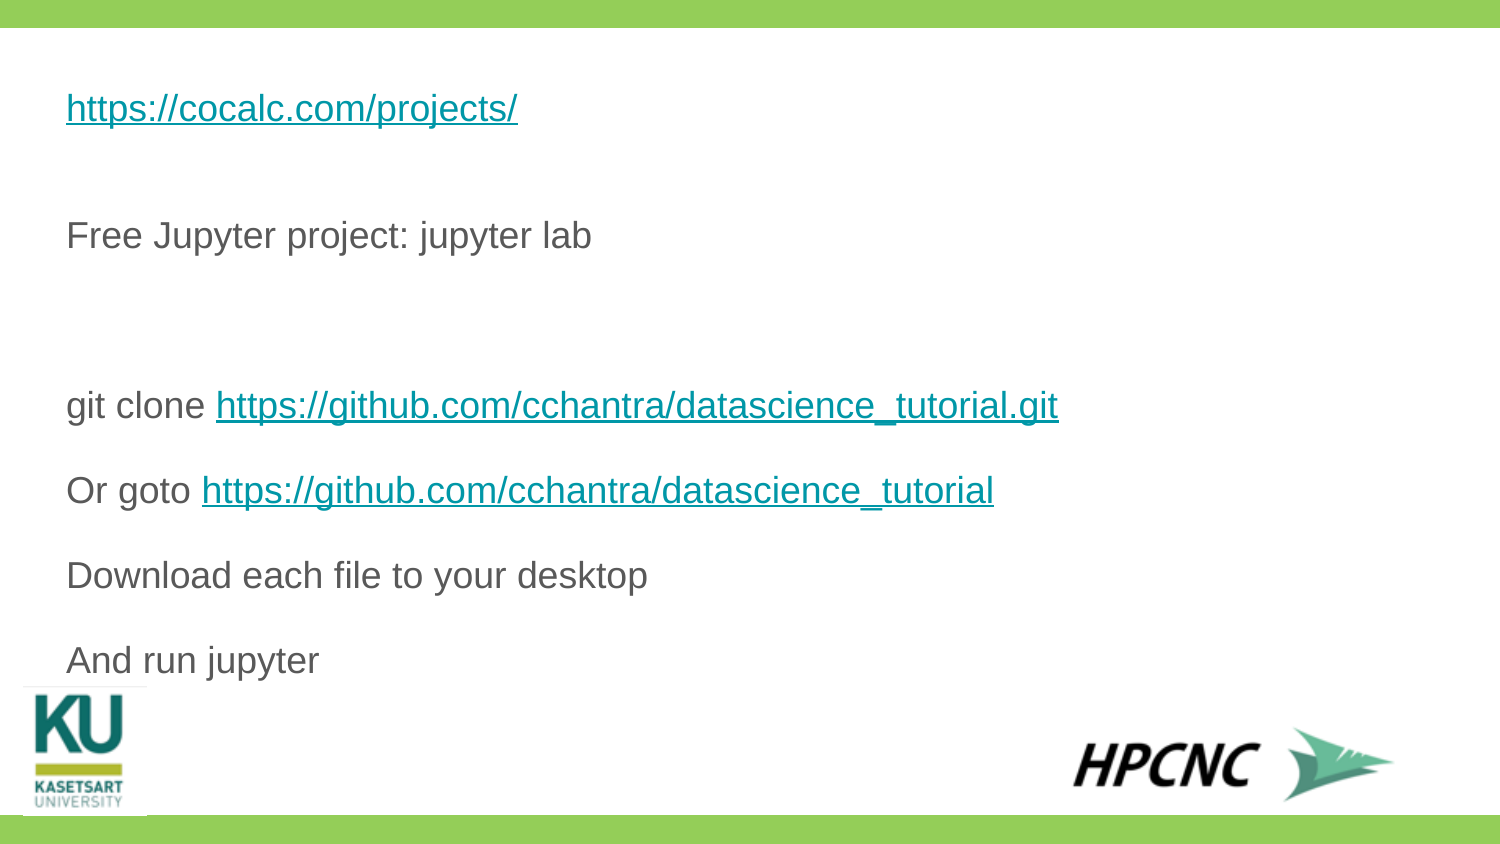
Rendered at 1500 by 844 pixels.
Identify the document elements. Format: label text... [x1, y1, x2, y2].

picture [0, 686, 1500, 844]
picture [1052, 750, 1420, 807]
title https://cocalc.com/projects/ [51, 62, 1449, 156]
picture [0, 0, 1500, 28]
list Free Jupyter project: jupyter lab git clone https://github.com/cchantra/datascience_tutorial.git Or goto https://github.com/cchantra/datascience_tutorial Download each file to your desktop And run jupyter [51, 189, 1449, 750]
